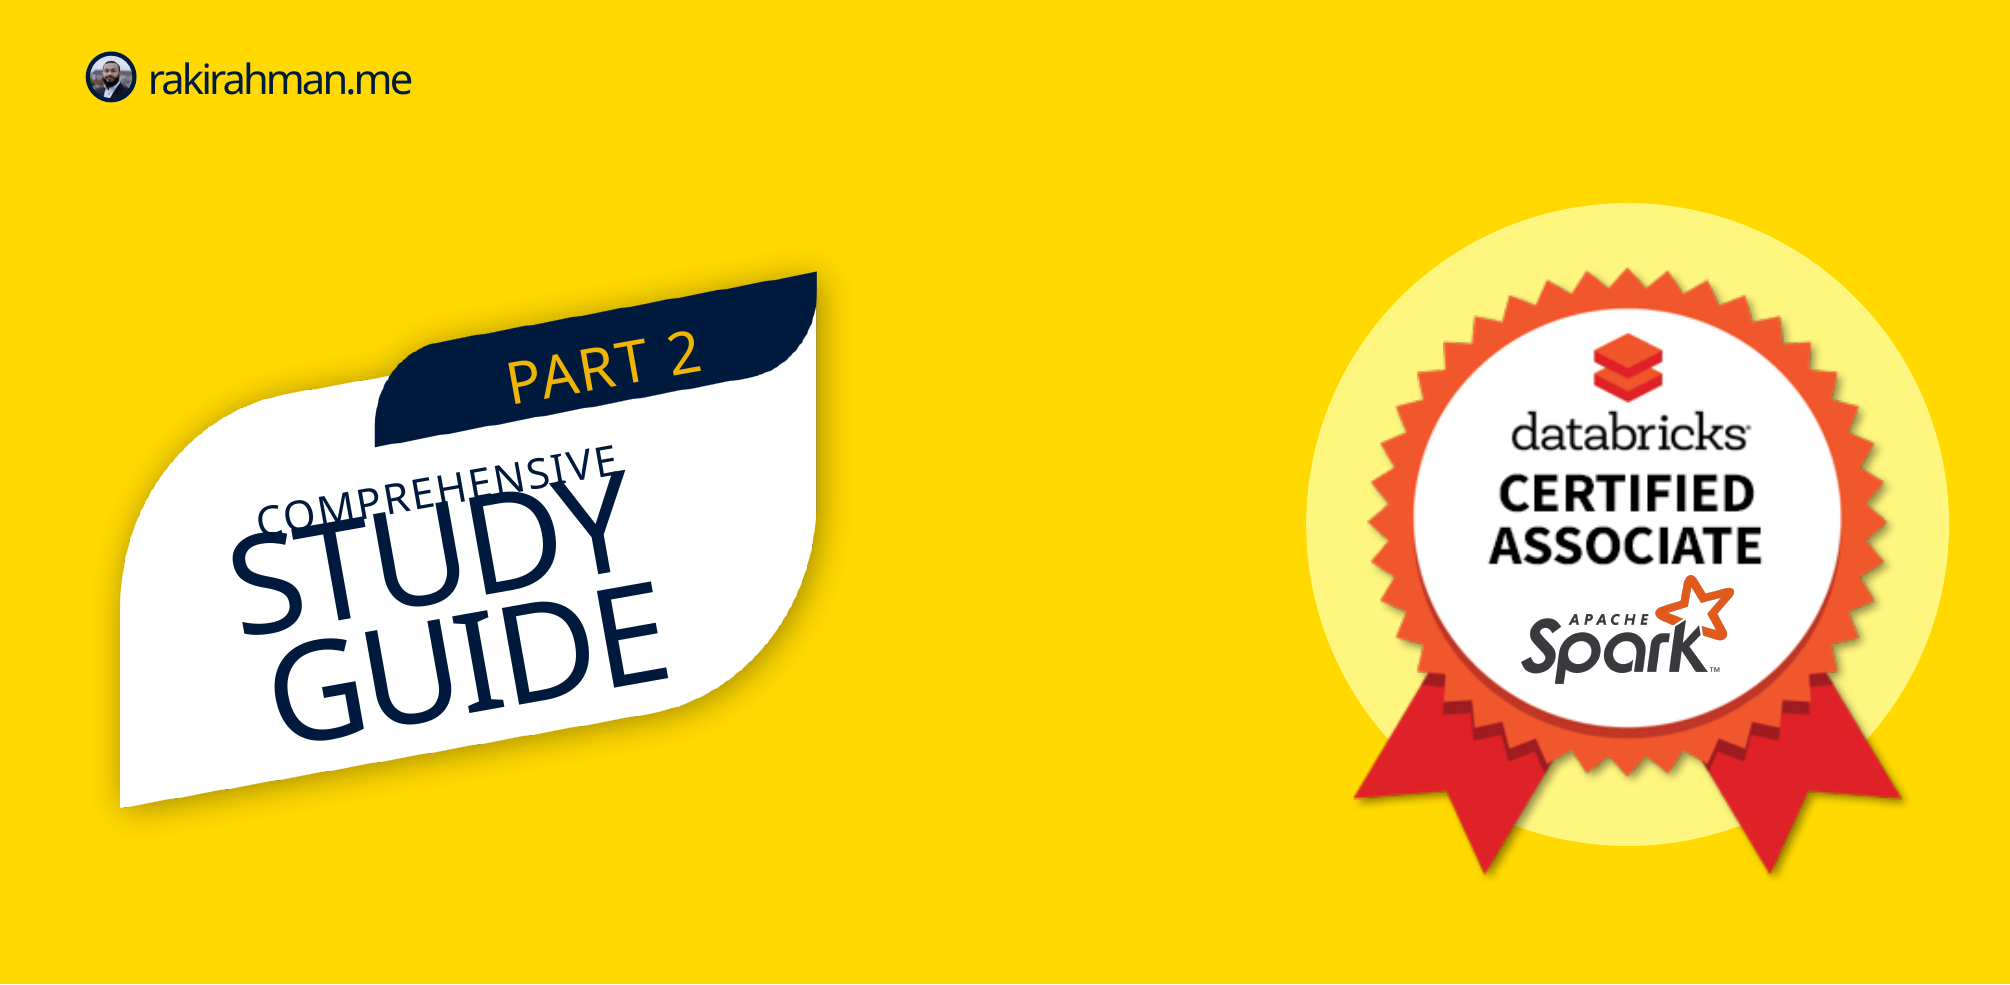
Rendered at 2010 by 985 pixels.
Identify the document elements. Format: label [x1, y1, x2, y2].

picture [0, 0, 2010, 985]
text_box [85, 30, 441, 127]
text_box [1306, 203, 1950, 877]
